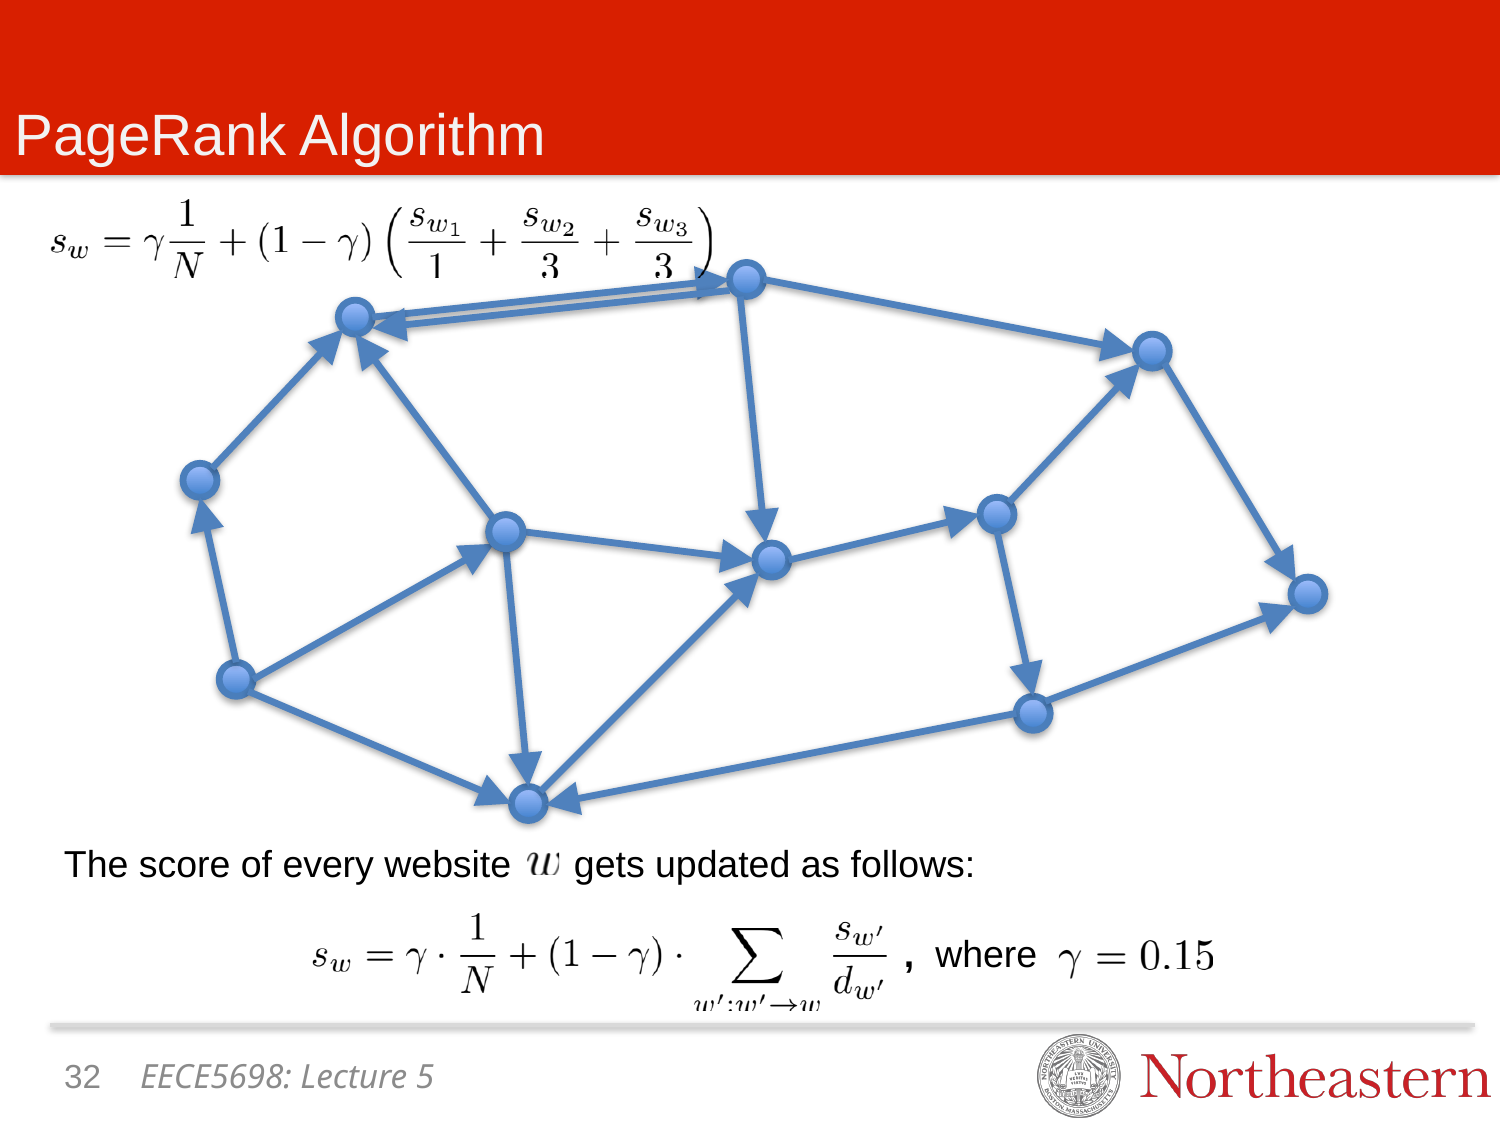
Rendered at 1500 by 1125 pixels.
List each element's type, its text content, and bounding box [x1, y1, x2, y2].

slide_number 31 [41, 1045, 117, 1105]
title PageRank Algorithm [0, 0, 1500, 175]
footer EECE5698: Lecture 5 [125, 1045, 1029, 1105]
picture [312, 912, 887, 1012]
picture [1037, 1034, 1491, 1118]
picture [49, 198, 712, 279]
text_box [182, 262, 1326, 821]
picture [526, 852, 560, 876]
picture [1058, 939, 1214, 979]
text_box The score of every website gets updated as follows: , where [49, 787, 1450, 983]
